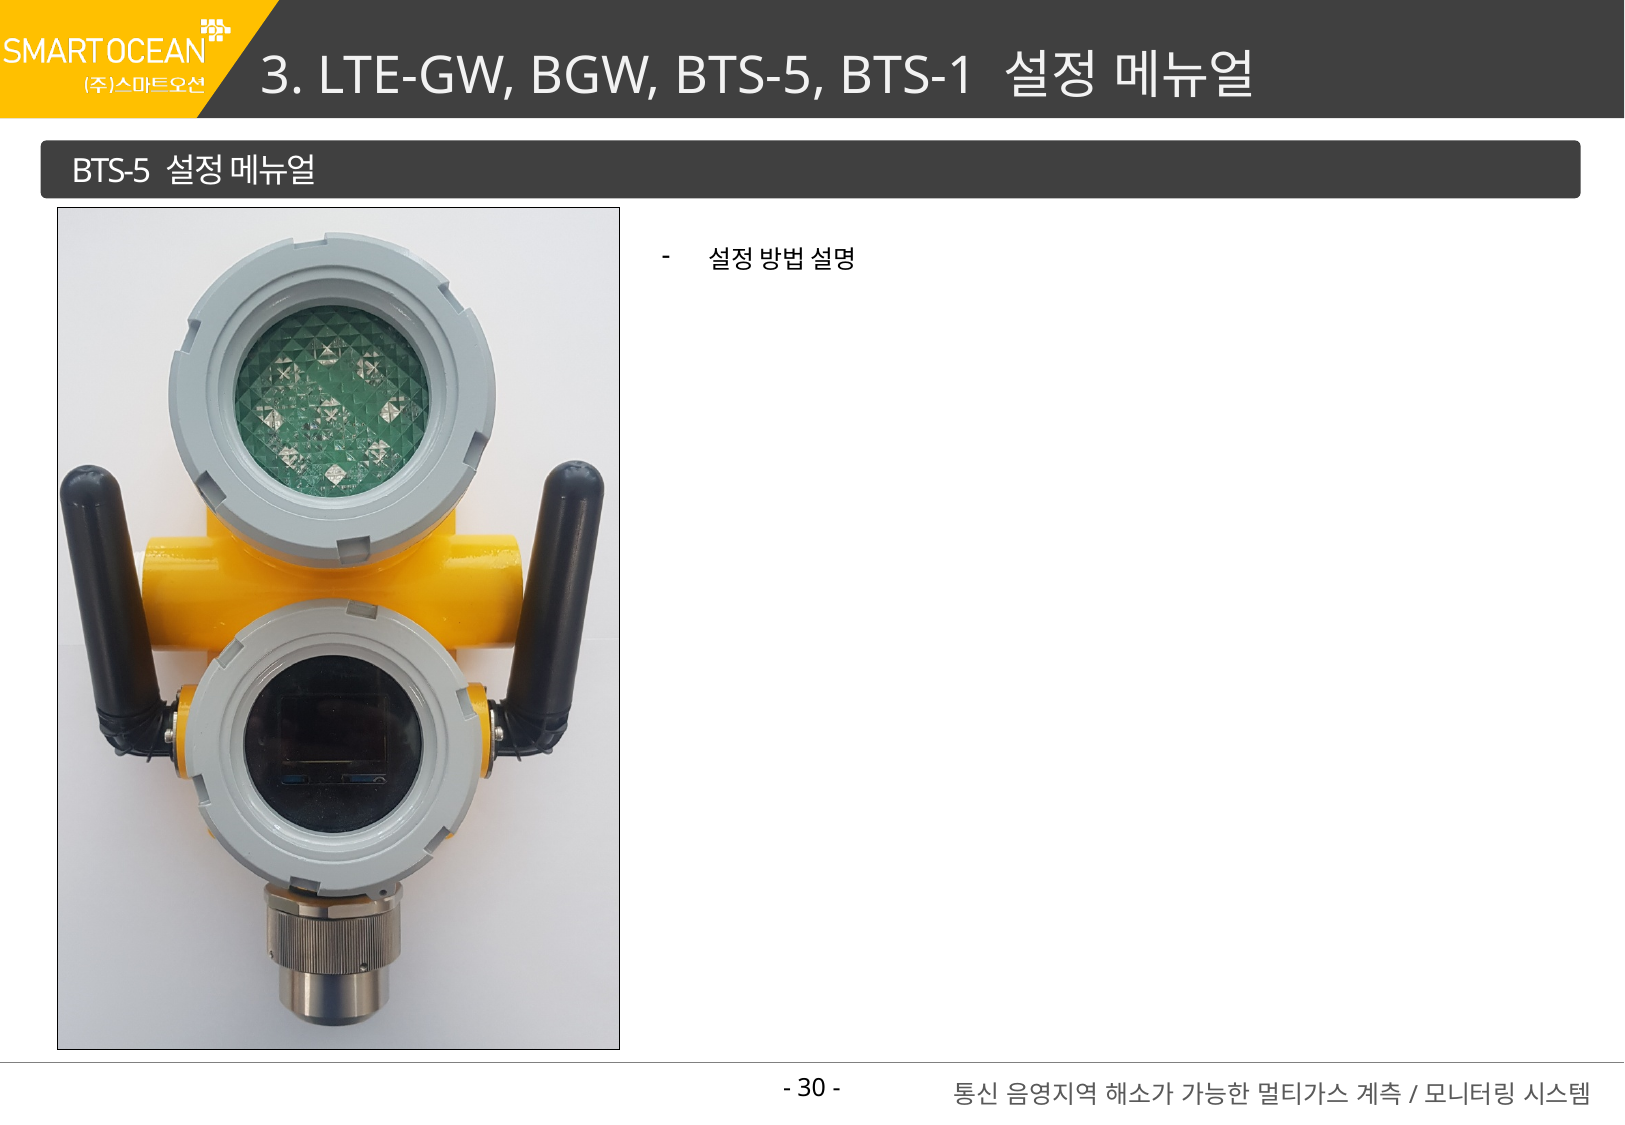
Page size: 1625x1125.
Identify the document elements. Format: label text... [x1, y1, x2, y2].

text_box 설정 방법 설명 [647, 221, 1579, 281]
text_box BTS-5 설정 메뉴얼 [40, 140, 1581, 199]
picture [2, 11, 233, 94]
text_box 3. LTE-GW, BGW, BTS-5, BTS-1 설정 메뉴얼 [245, 34, 1536, 112]
picture [57, 206, 621, 1050]
